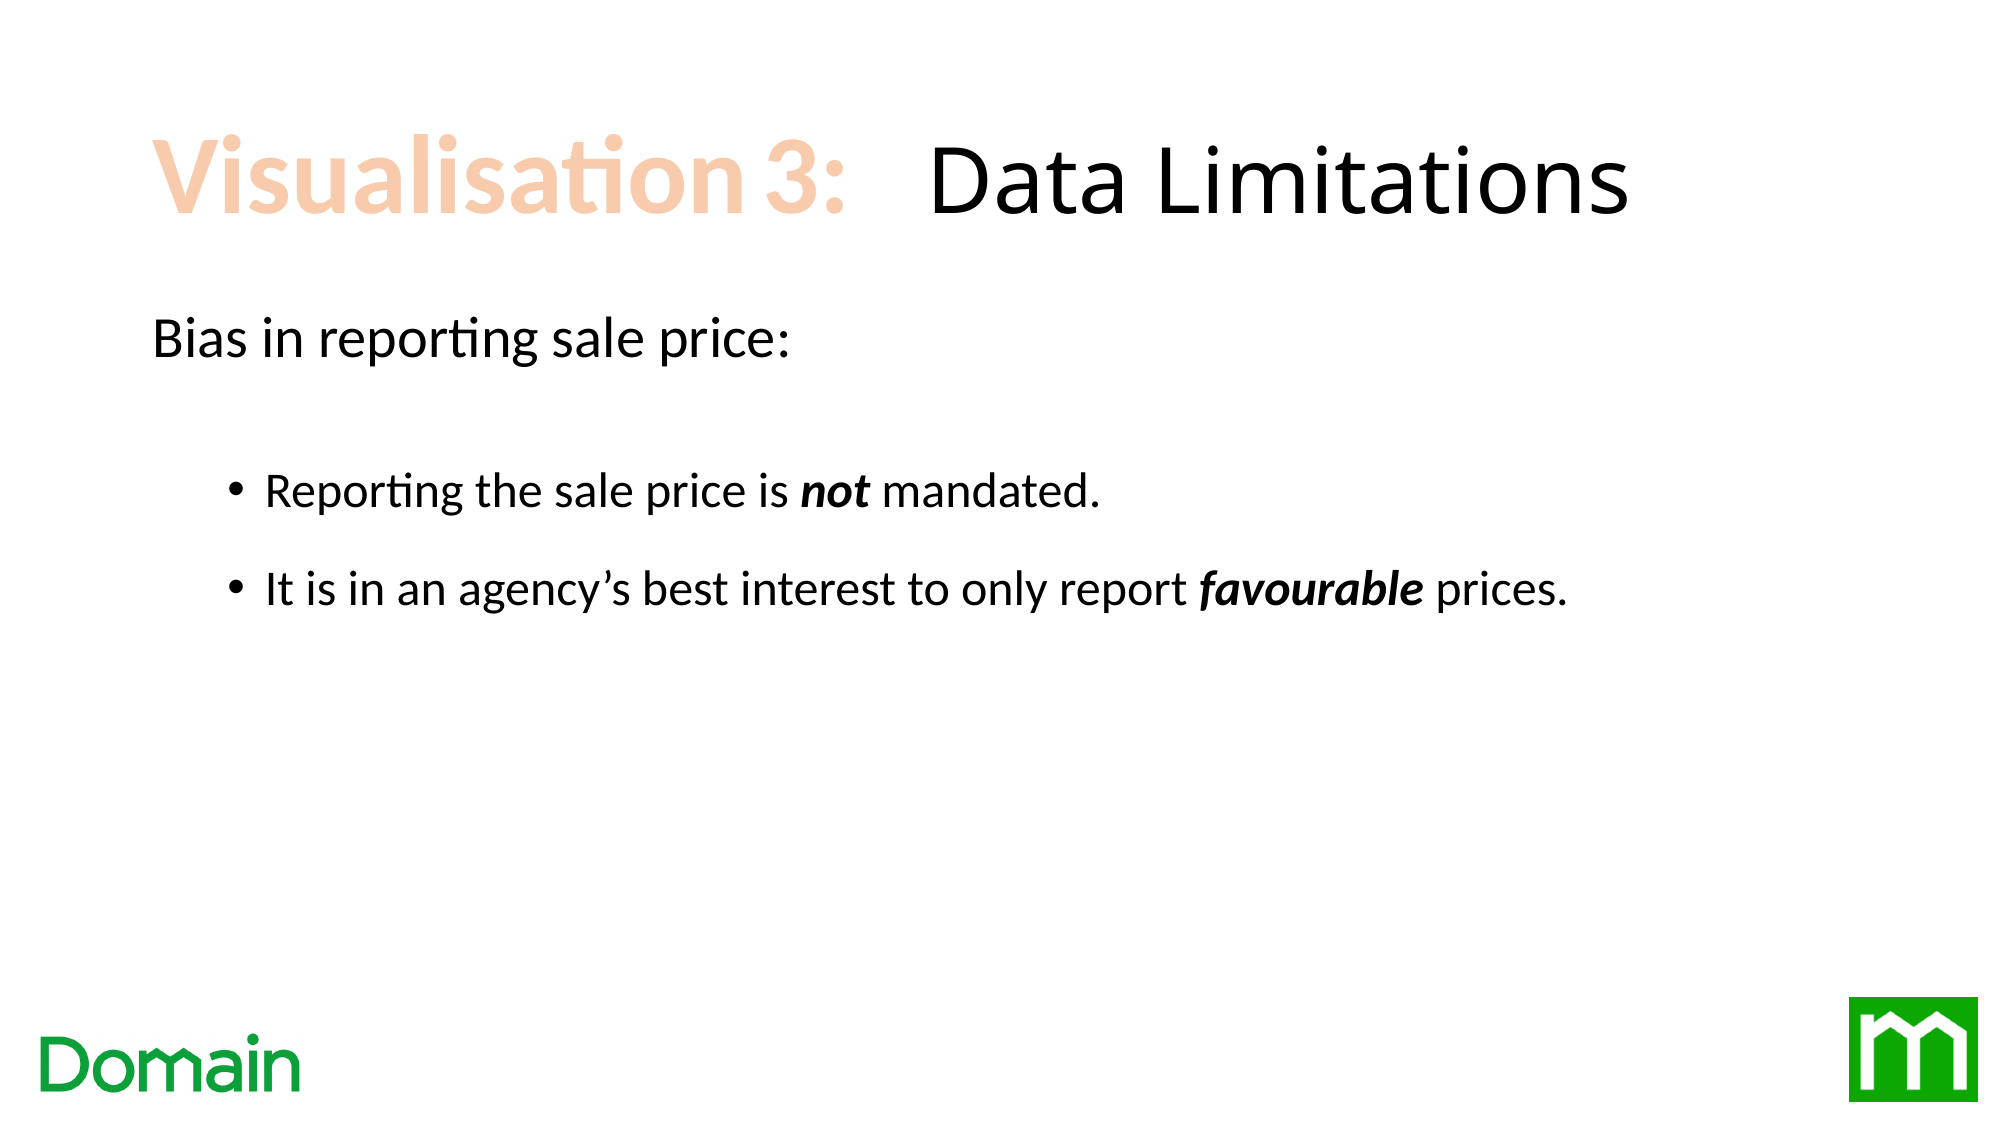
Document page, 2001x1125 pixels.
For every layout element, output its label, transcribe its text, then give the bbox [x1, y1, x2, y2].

picture [1849, 997, 1978, 1102]
title Visualisation 3: Data Limitations [137, 59, 1863, 278]
list Bias in reporting sale price: Reporting the sale price is not mandated. It is in an agency’s best interest to only report favourable prices. [137, 299, 1863, 1014]
picture [34, 1028, 307, 1102]
